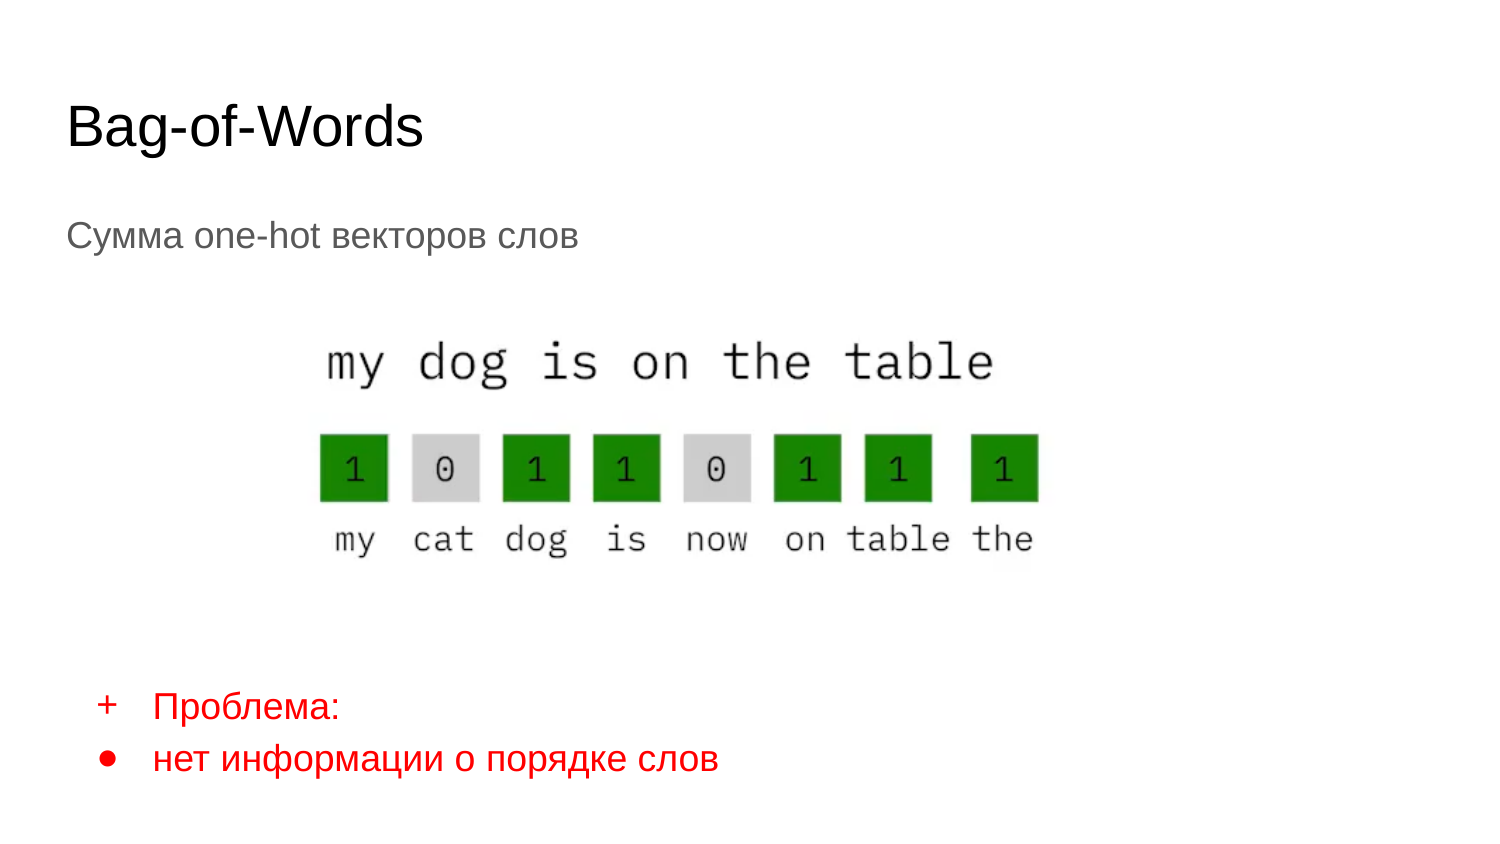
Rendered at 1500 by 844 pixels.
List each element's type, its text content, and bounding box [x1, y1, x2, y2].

picture [301, 332, 1084, 583]
list Сумма one-hot векторов слов [51, 189, 889, 283]
title Bag-of-Words [51, 72, 1449, 167]
text_box Проблема: нет информации о порядке слов [62, 582, 1057, 831]
